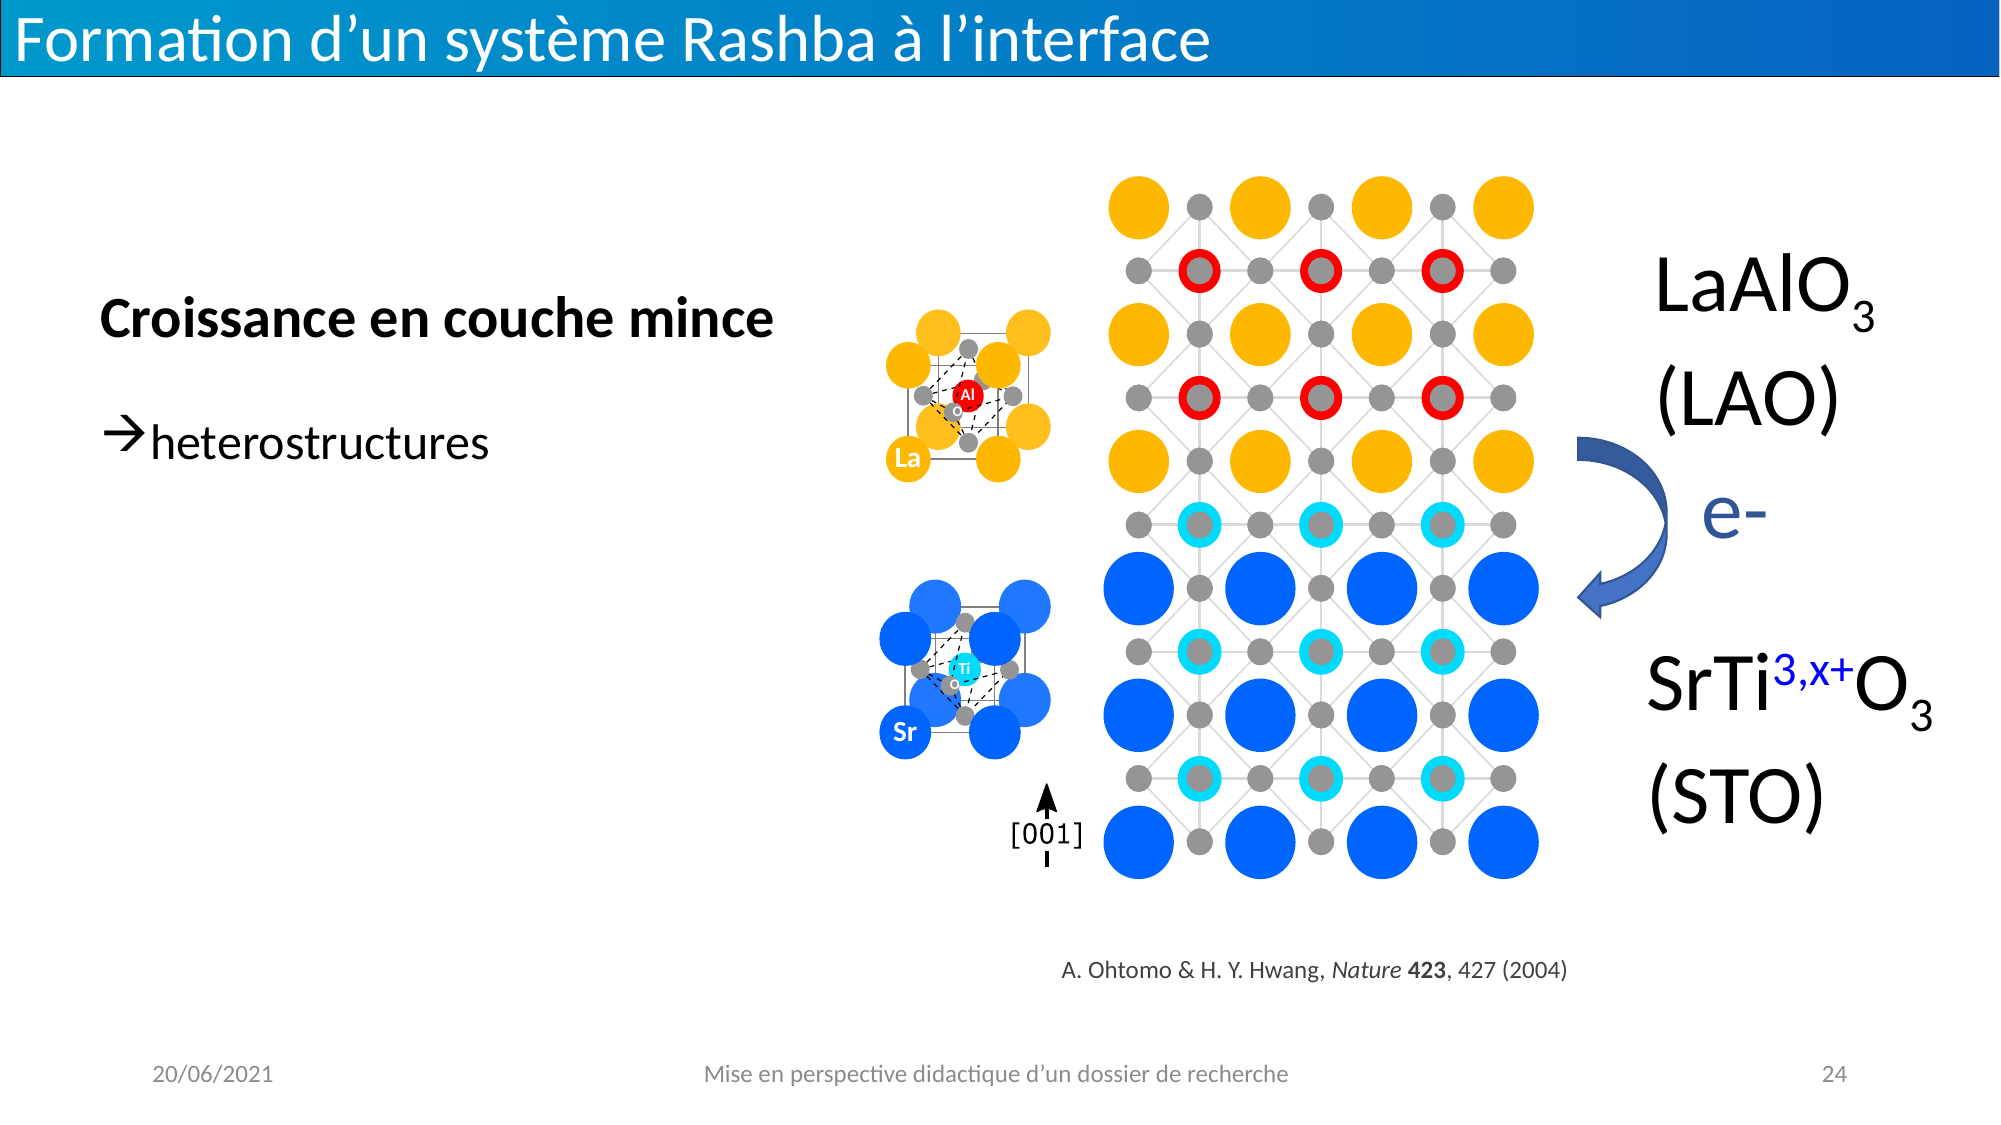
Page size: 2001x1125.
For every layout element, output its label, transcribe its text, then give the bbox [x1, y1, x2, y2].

text_box LaAlO3 (LAO) [1741, 221, 1903, 564]
text_box [1355, 0, 2000, 77]
text_box SrTi3,x+O3 (STO) [1741, 619, 1974, 962]
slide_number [137, 1042, 588, 1103]
slide_number 24 [1412, 1042, 1863, 1103]
text_box Formation d’un système Rashba à l’interface [0, 0, 1355, 83]
text_box Croissance en couche mince heterostructures [85, 272, 740, 657]
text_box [740, 146, 1741, 996]
text_box e- [1741, 448, 1784, 563]
footer Mise en perspective didactique d’un dossier de recherche [662, 1042, 1338, 1103]
